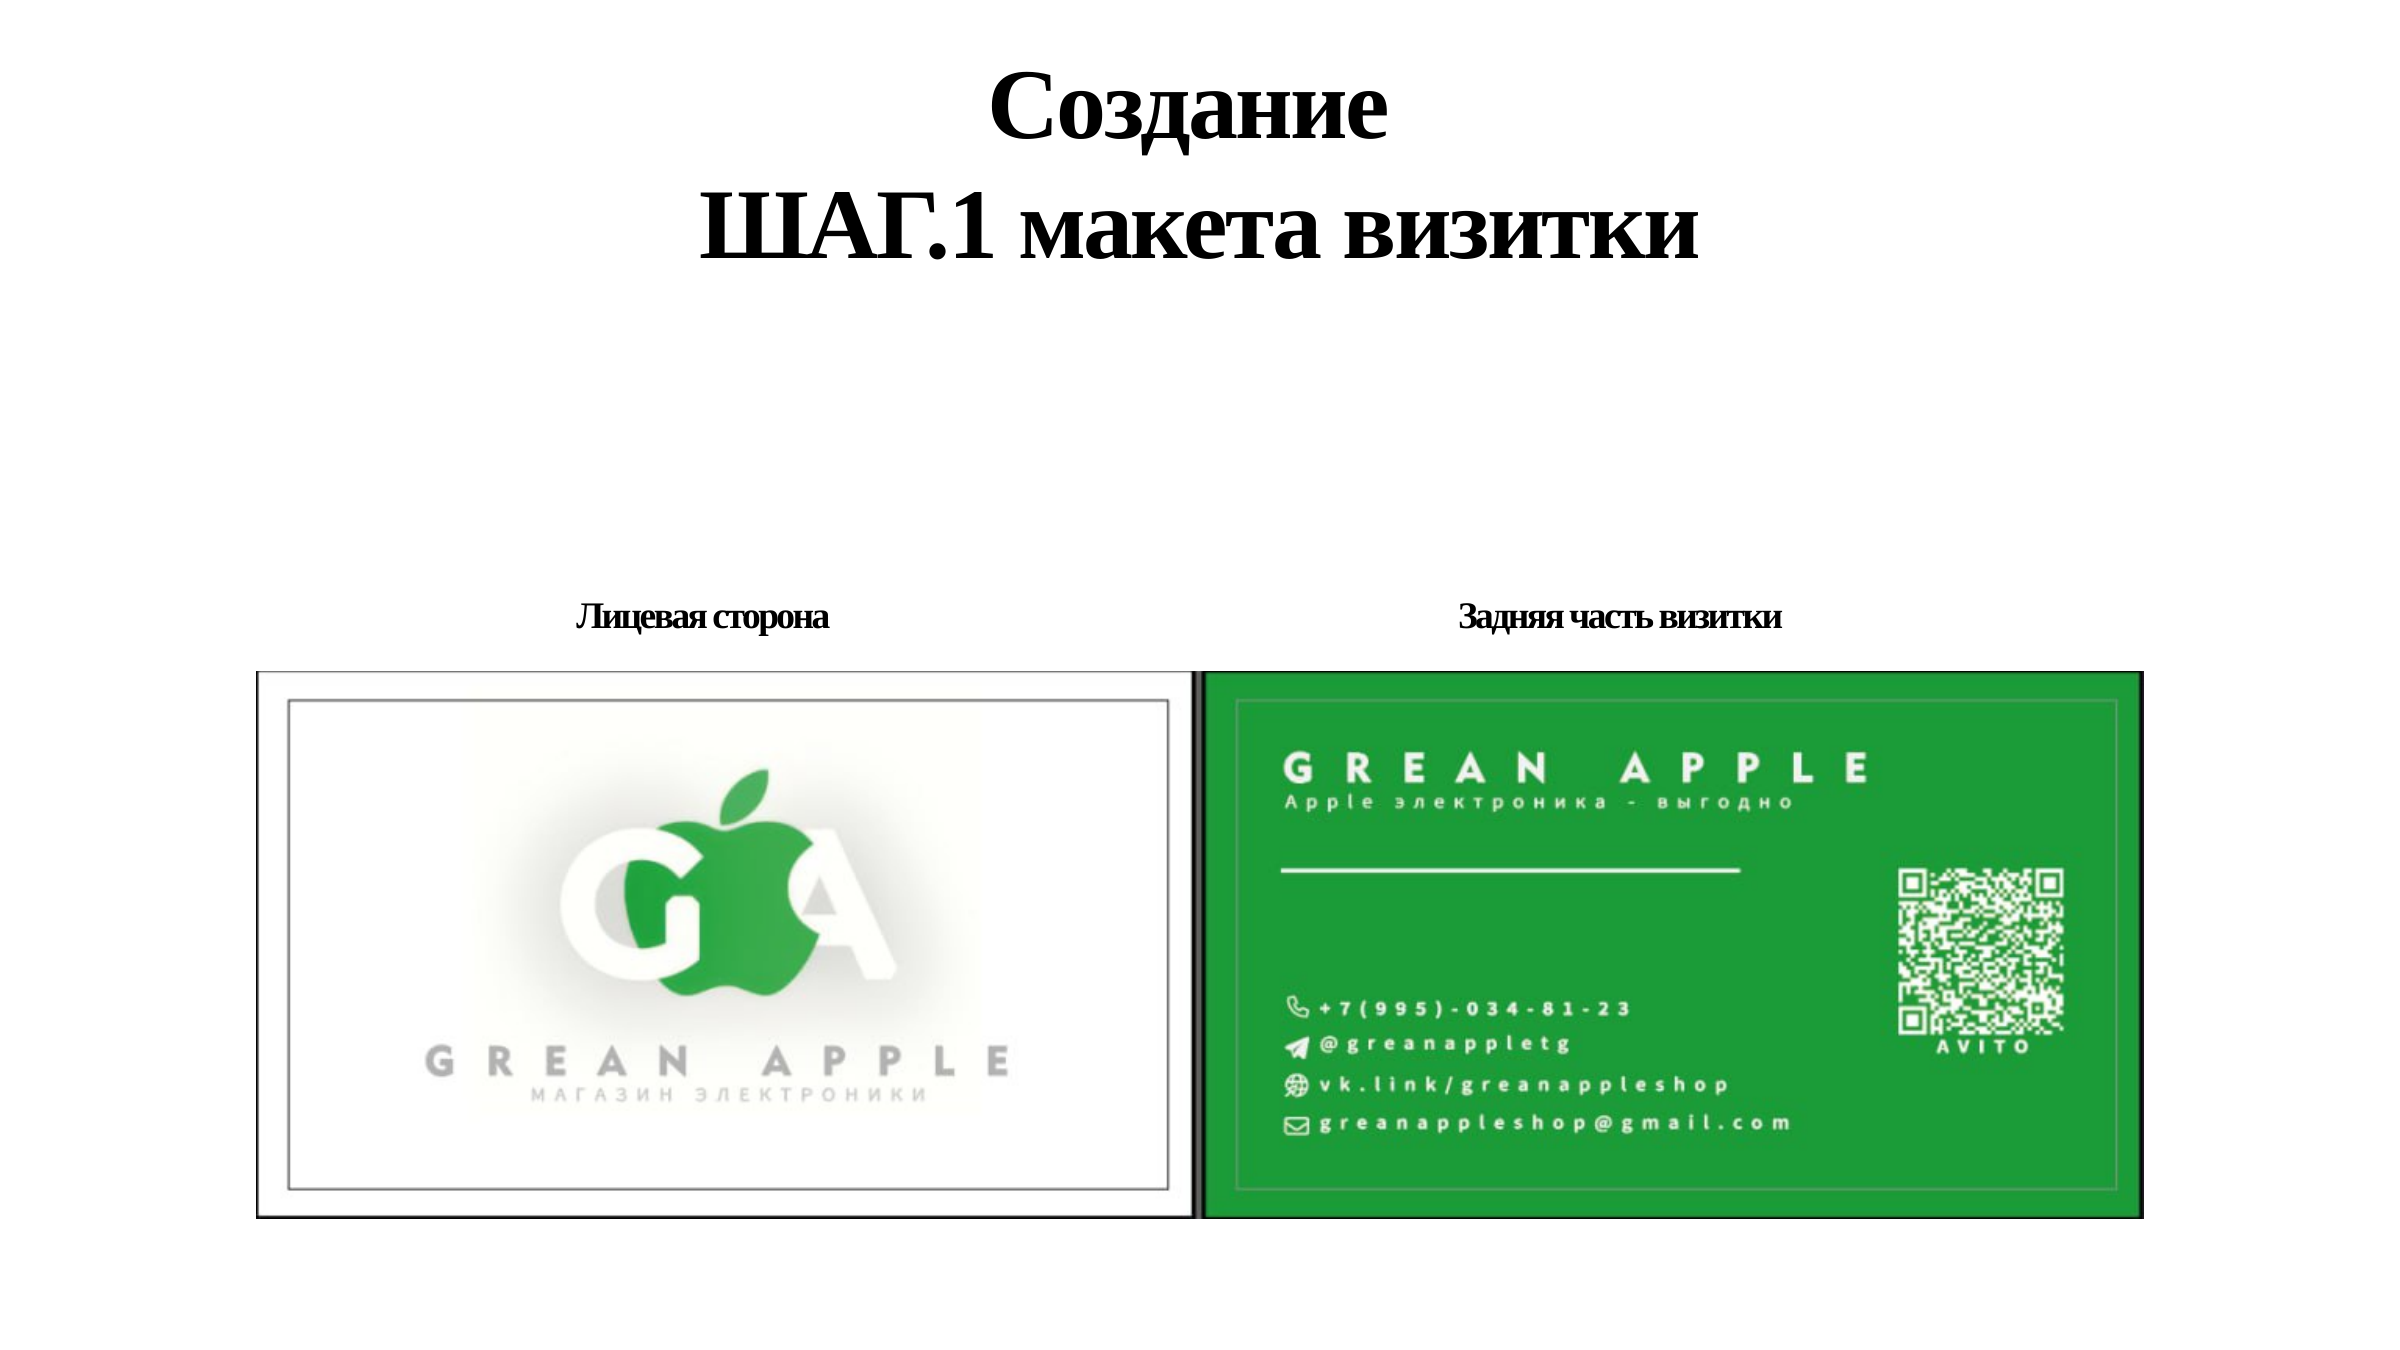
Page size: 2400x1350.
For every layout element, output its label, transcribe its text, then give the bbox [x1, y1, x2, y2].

text_box Лицевая сторона [103, 584, 1020, 644]
text_box Создание ШАГ.1 макета визитки [599, 30, 1800, 286]
text_box Задняя часть визитки [1020, 584, 2221, 644]
picture [256, 671, 2144, 1219]
